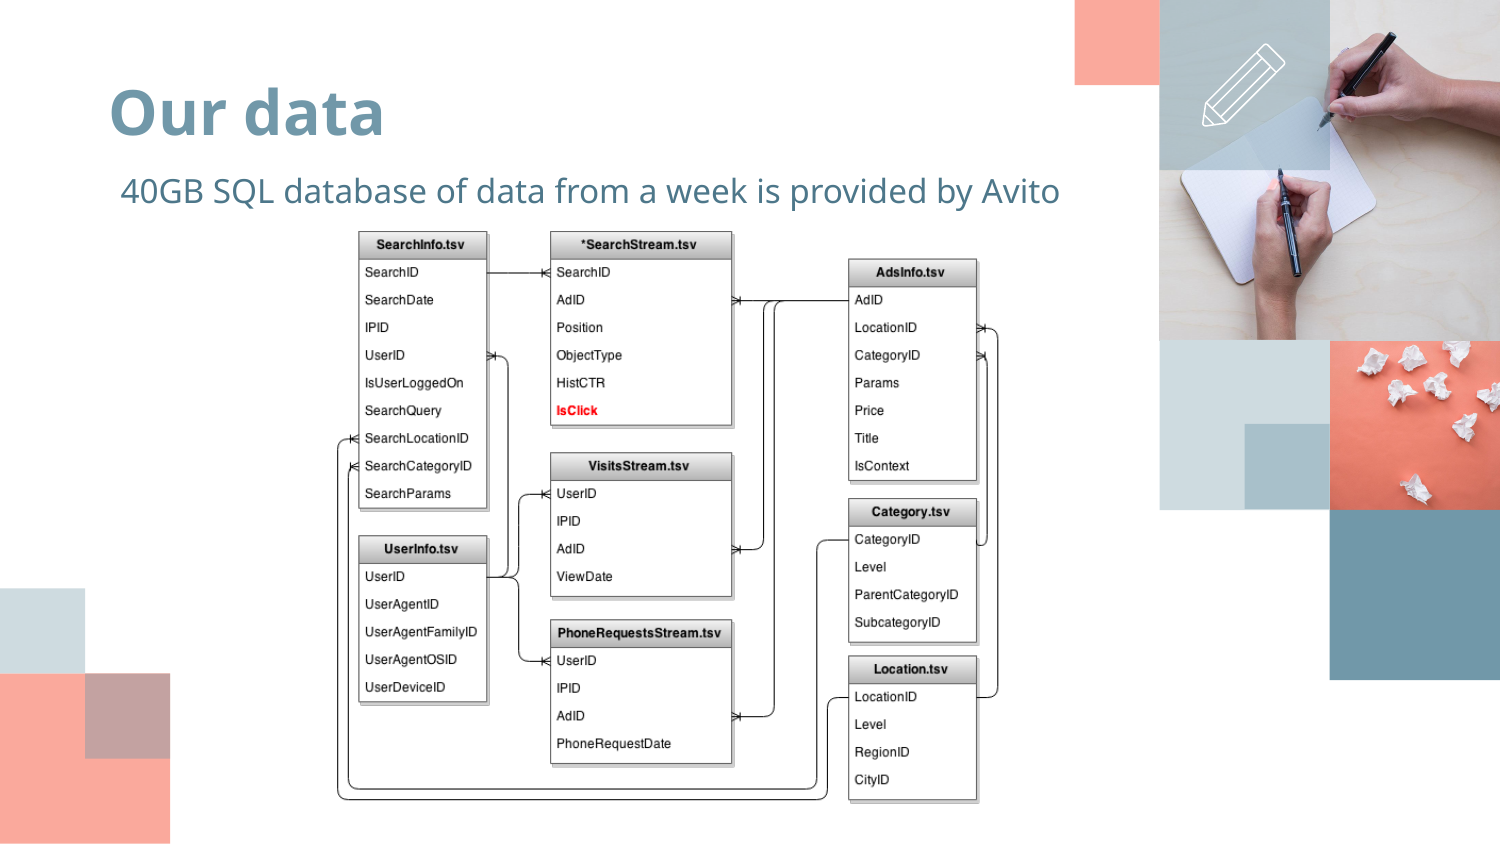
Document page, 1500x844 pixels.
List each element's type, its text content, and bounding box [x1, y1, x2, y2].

picture [1159, 0, 1500, 509]
picture [252, 230, 1009, 813]
list 40GB SQL database of data from a week is provided by Avito [105, 155, 1092, 371]
title Our data [93, 61, 769, 164]
